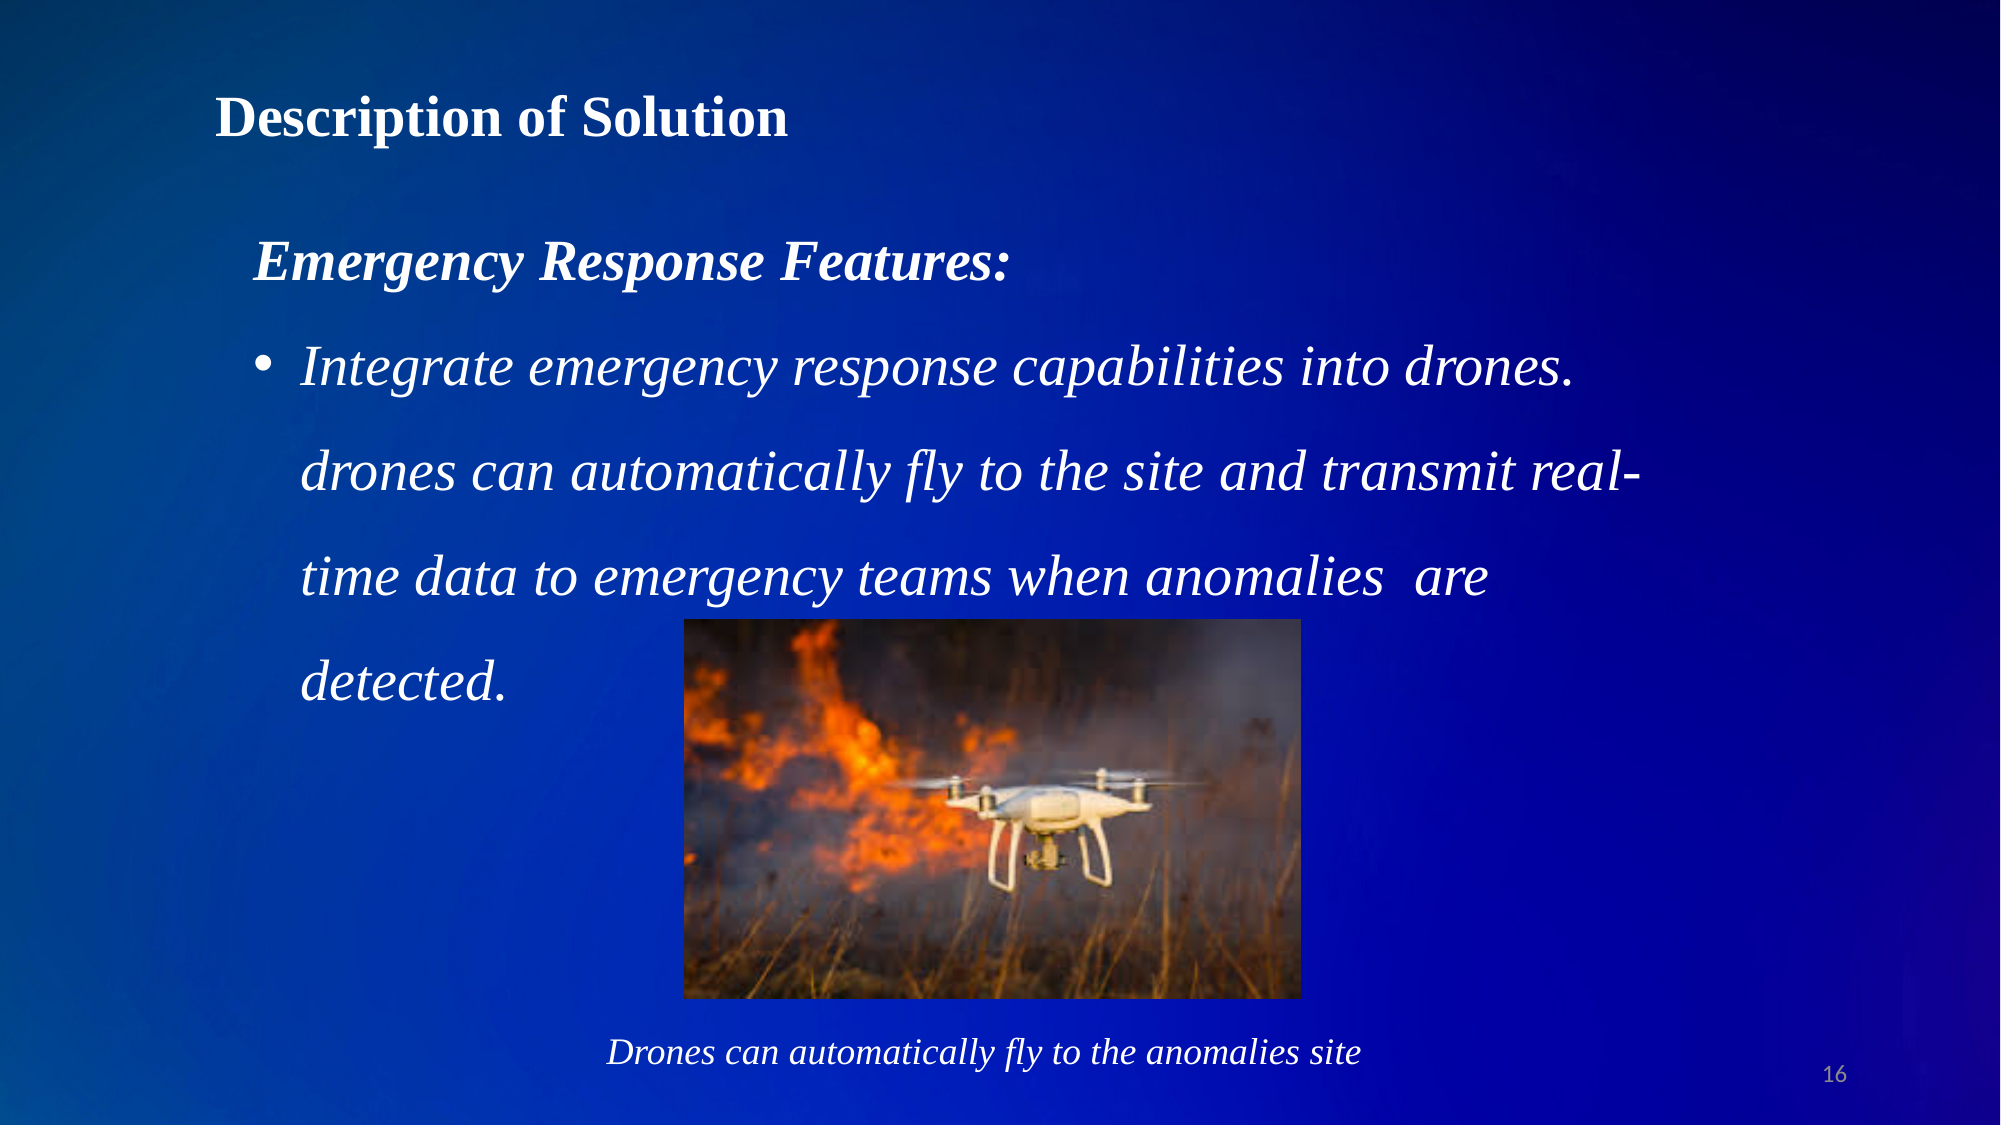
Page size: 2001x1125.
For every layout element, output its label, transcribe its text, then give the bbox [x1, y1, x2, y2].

picture [0, 0, 2001, 1125]
text_box Description of Solution [200, 70, 1202, 156]
text_box Emergency Response Features: Integrate emergency response capabilities into drones. drones can automatically fly to the site and transmit real-time data to emergency teams when anomalies are detected. [163, 180, 1724, 720]
slide_number 16 [1412, 1042, 1863, 1103]
text_box Drones can automatically fly to the anomalies site [582, 1019, 1400, 1090]
